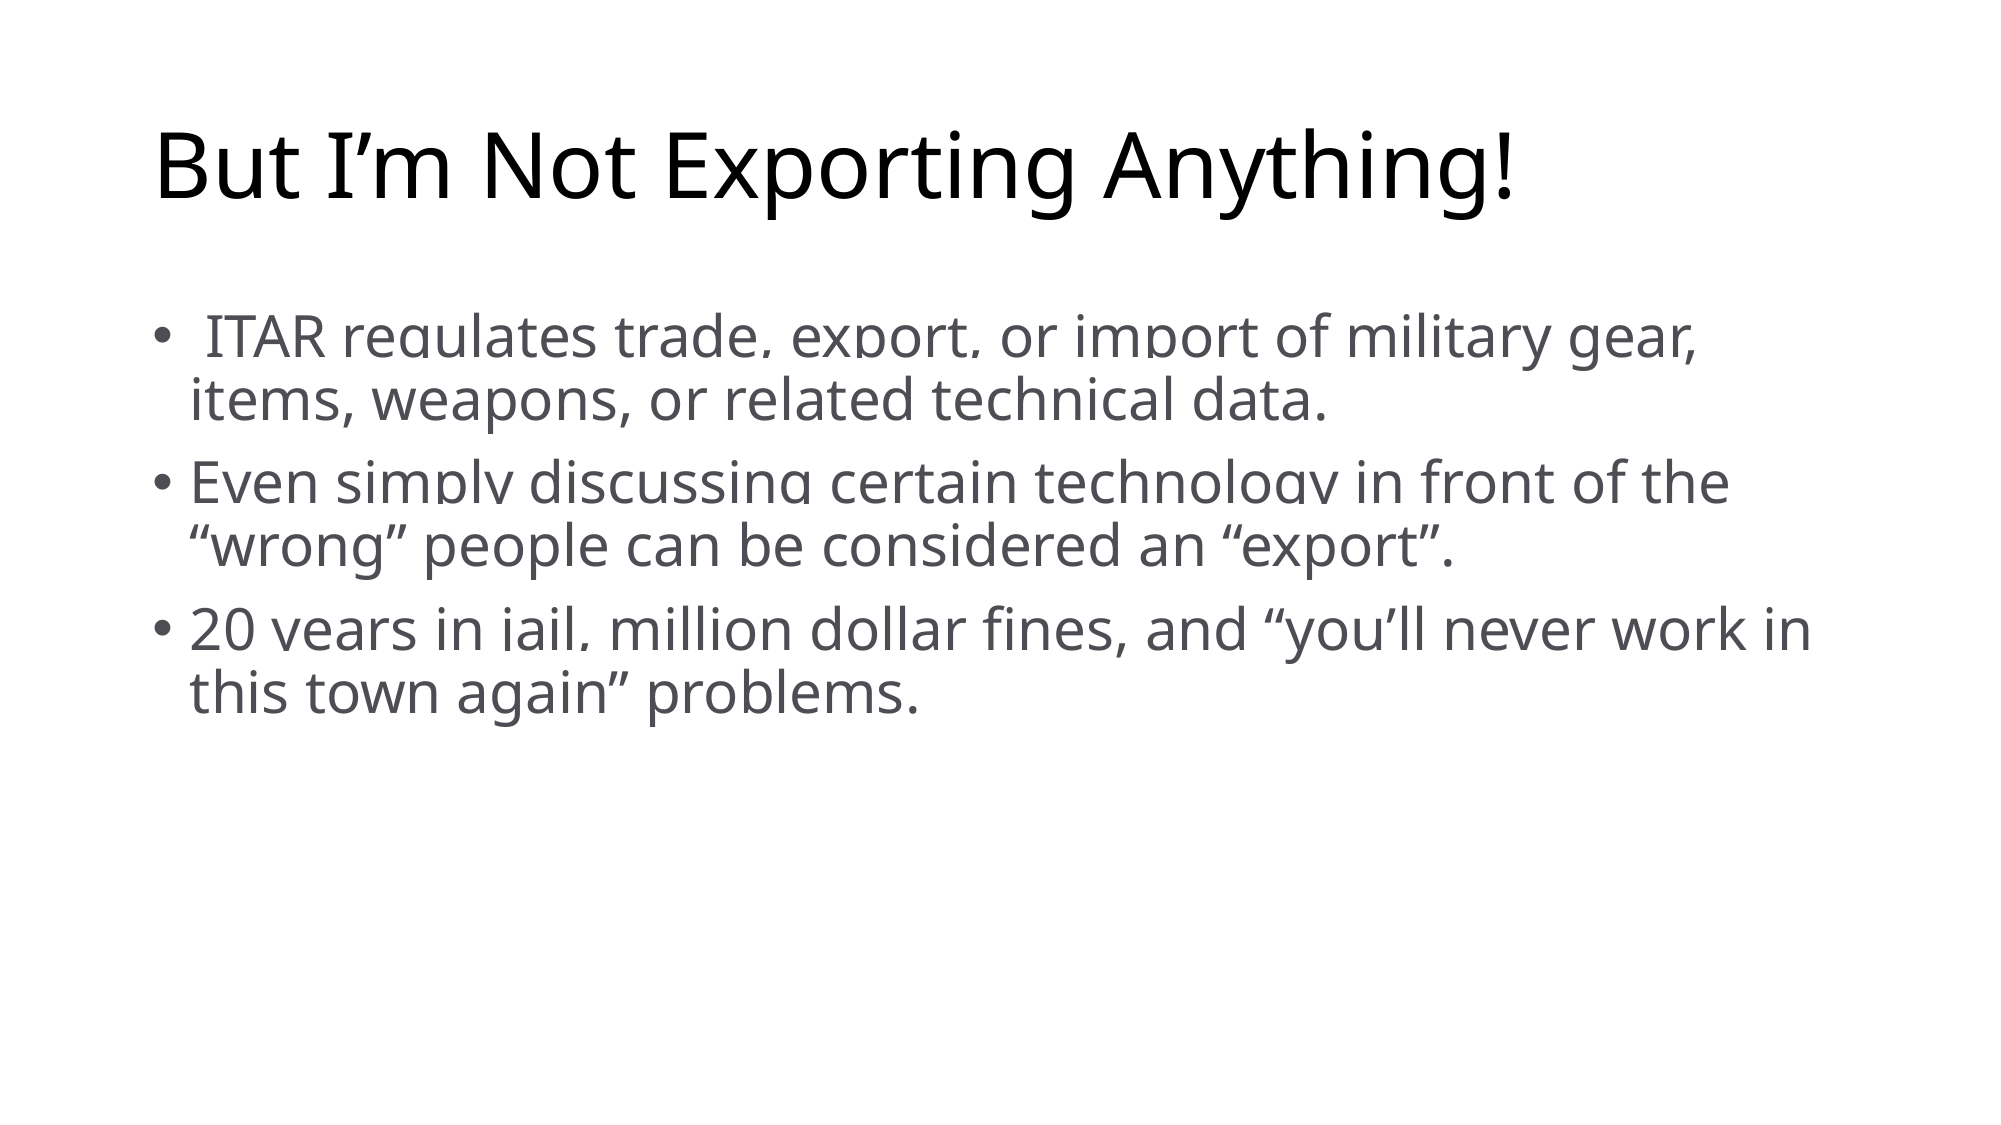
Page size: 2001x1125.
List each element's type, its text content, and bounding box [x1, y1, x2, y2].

title But I’m Not Exporting Anything! [137, 59, 1863, 278]
list ITAR regulates trade, export, or import of military gear, items, weapons, or related technical data. Even simply discussing certain technology in front of the “wrong” people can be considered an “export”. 20 years in jail, million dollar fines, and “you’ll never work in this town again” problems. [137, 299, 1863, 1014]
